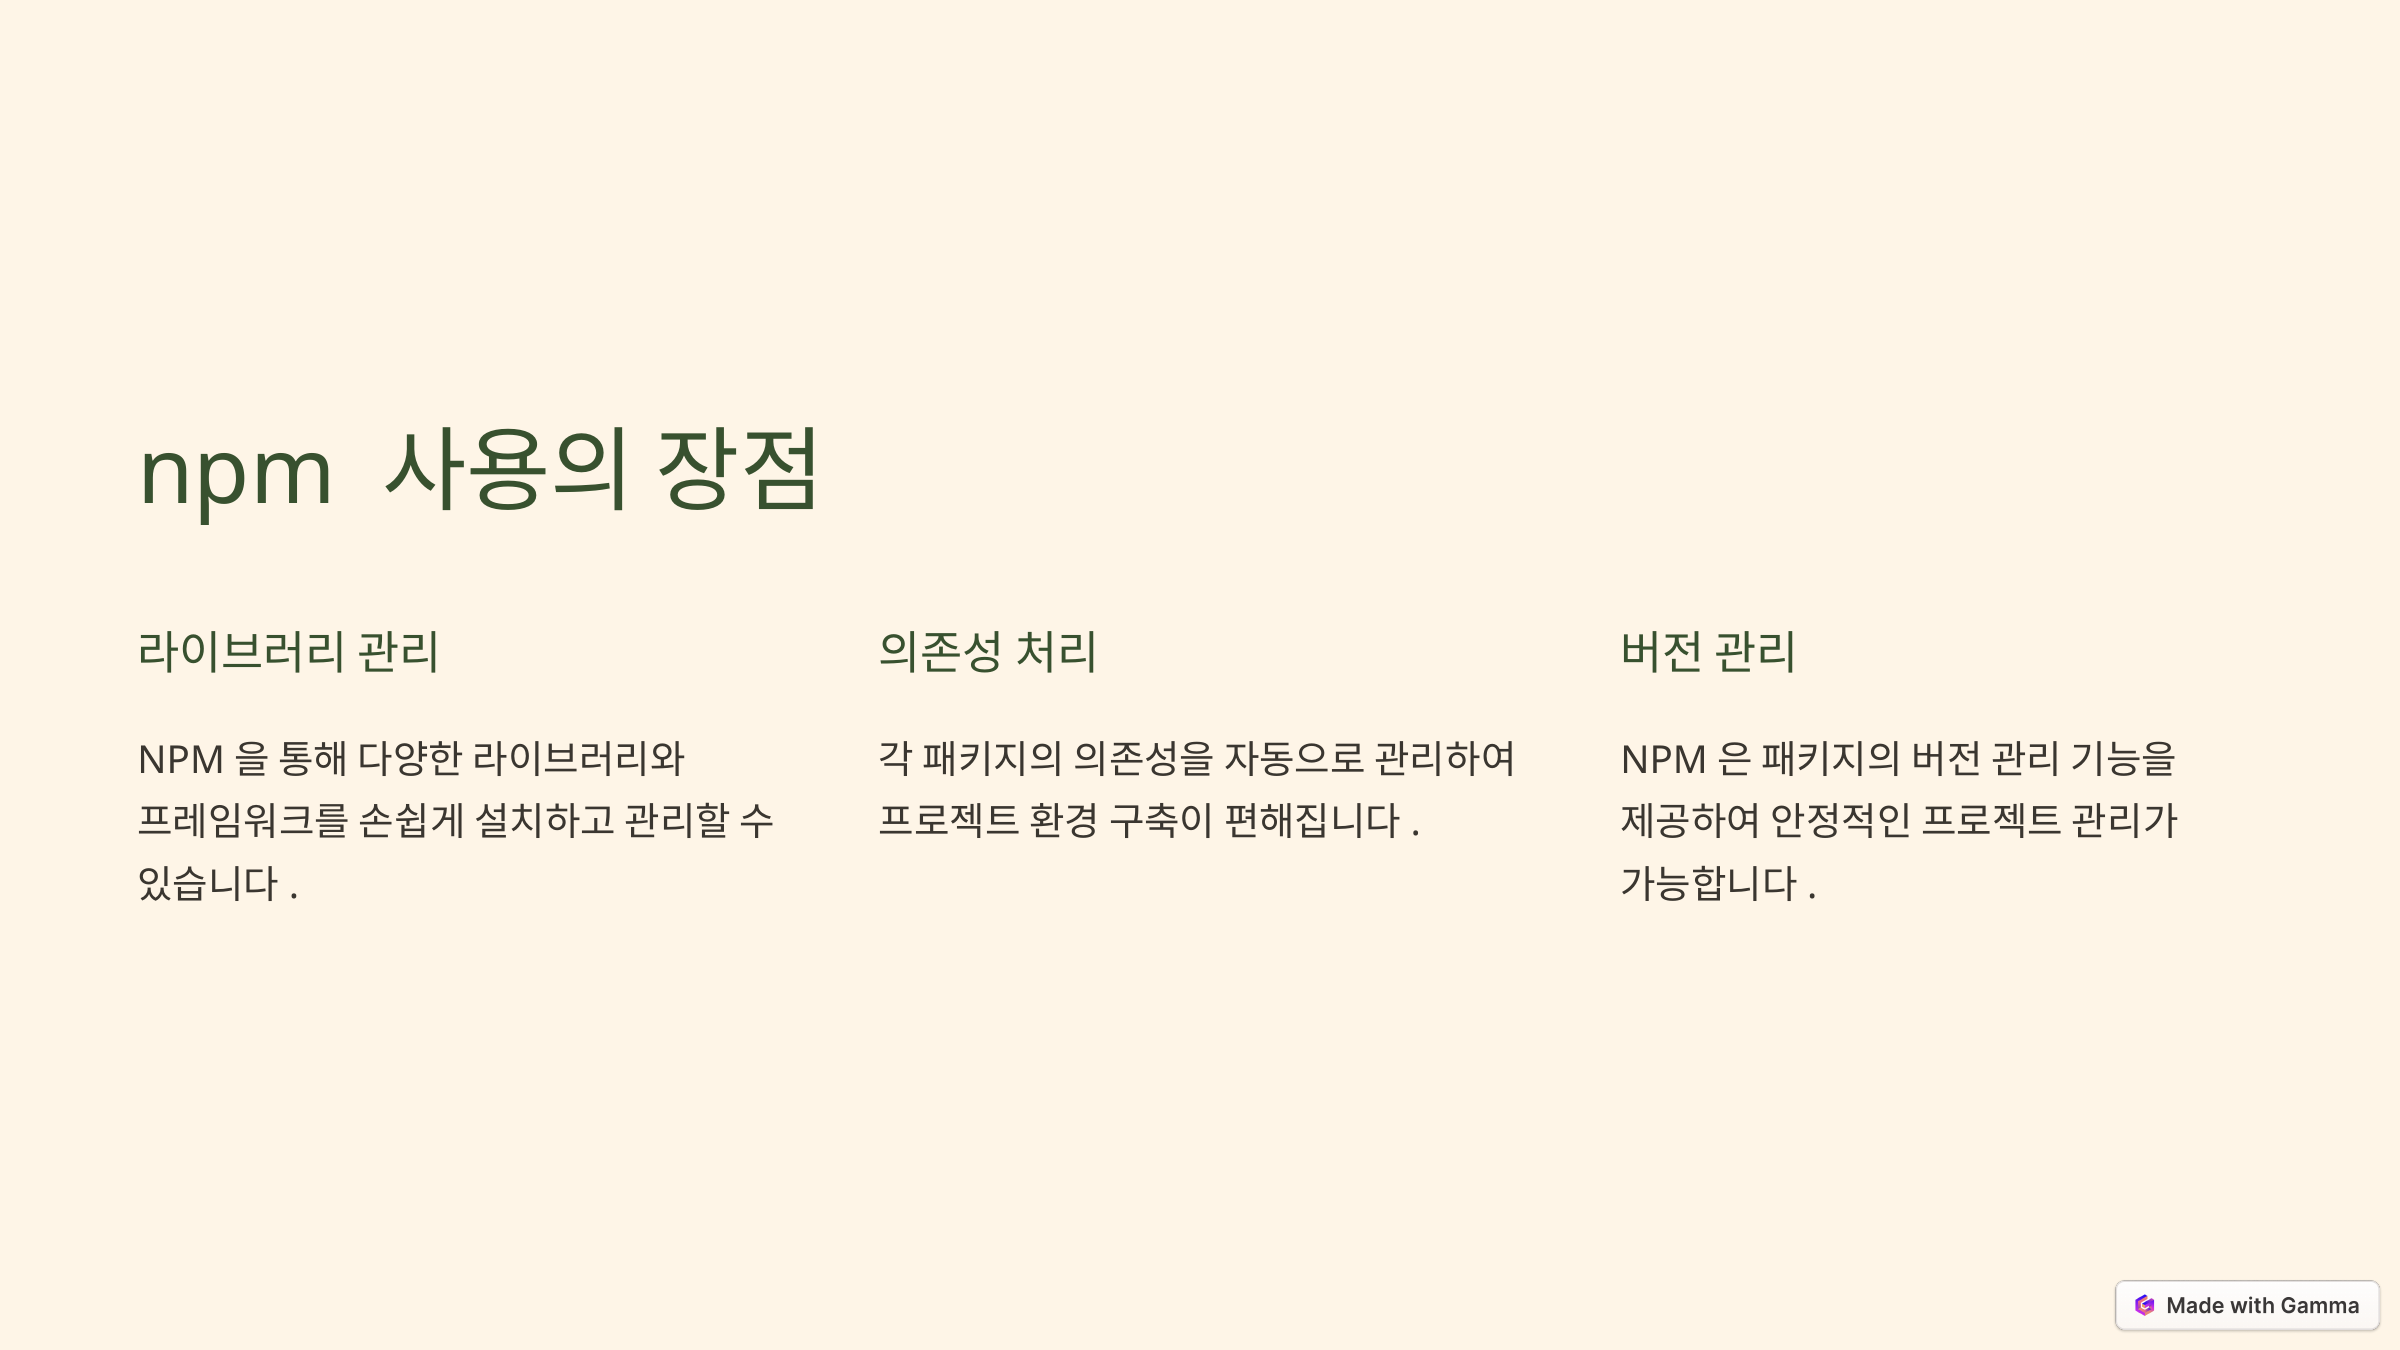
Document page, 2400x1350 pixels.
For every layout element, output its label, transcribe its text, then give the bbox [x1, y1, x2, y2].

text_box 라이브러리 관리 [137, 621, 600, 680]
text_box NPM은 패키지의 버전 관리 기능을 제공하여 안정적인 프로젝트 관리가 가능합니다. [1620, 718, 2265, 907]
text_box 버전 관리 [1620, 621, 2083, 680]
text_box 의존성 처리 [878, 621, 1341, 680]
text_box npm 사용의 장점 [137, 407, 1062, 524]
picture [2106, 1271, 2389, 1339]
text_box 각 패키지의 의존성을 자동으로 관리하여 프로젝트 환경 구축이 편해집니다. [878, 718, 1524, 844]
text_box NPM을 통해 다양한 라이브러리와 프레임워크를 손쉽게 설치하고 관리할 수 있습니다. [137, 718, 782, 907]
